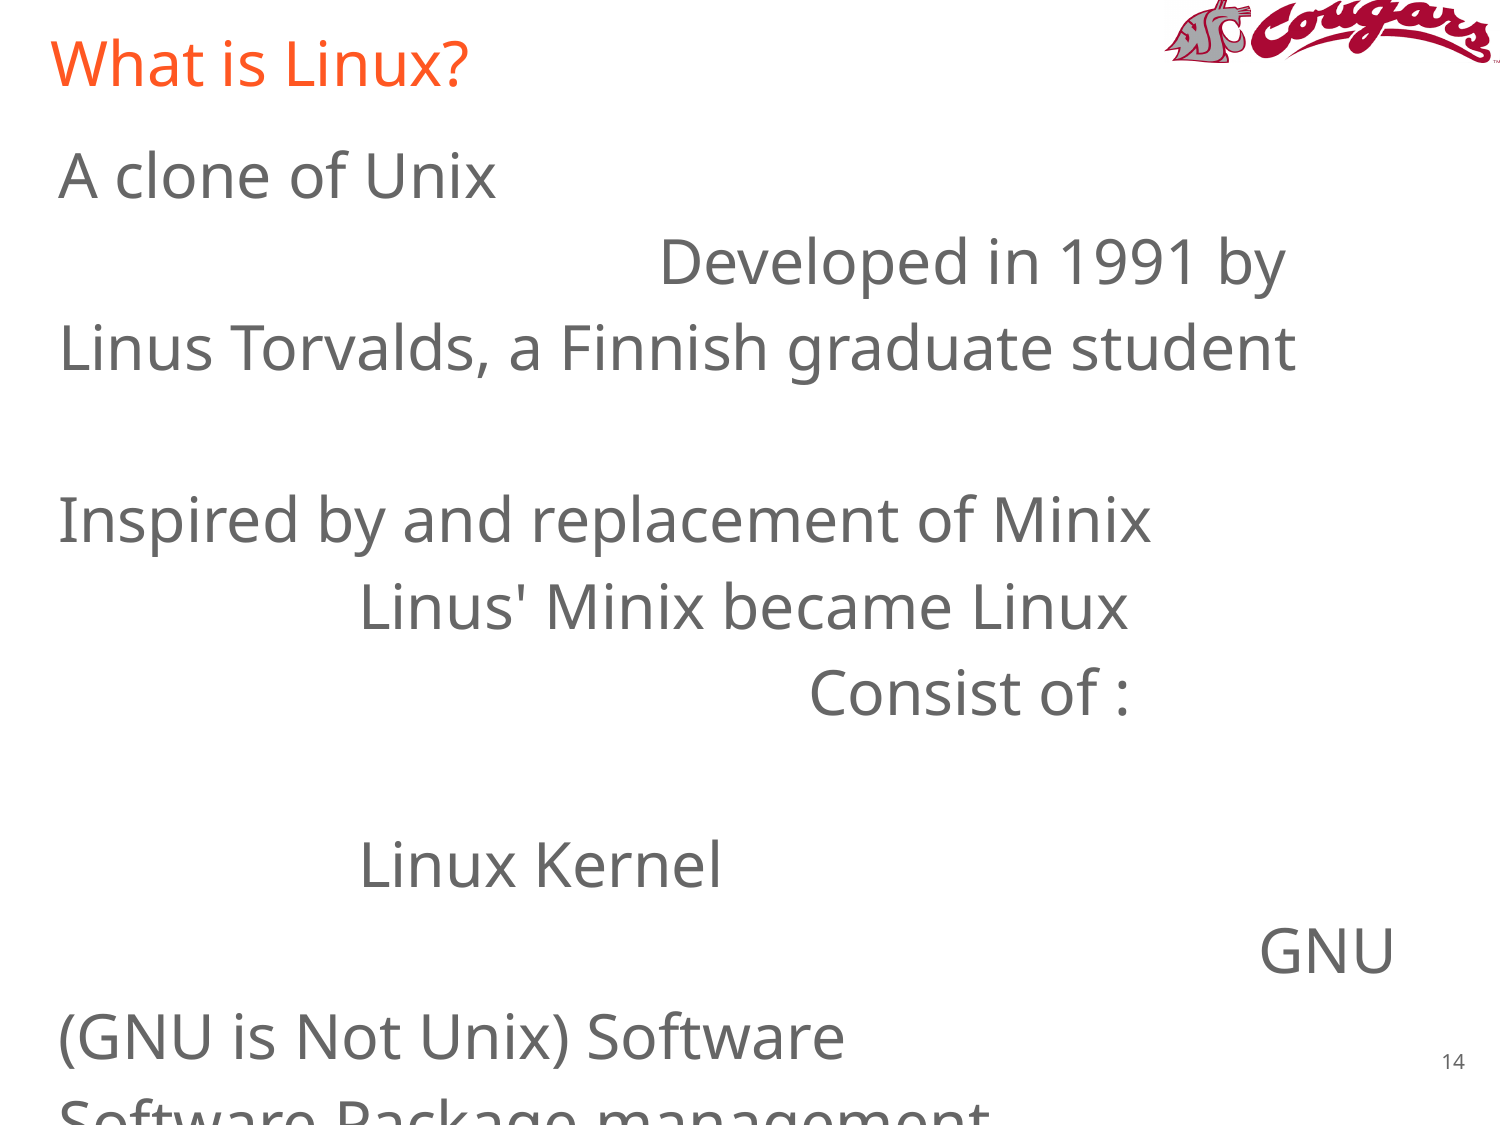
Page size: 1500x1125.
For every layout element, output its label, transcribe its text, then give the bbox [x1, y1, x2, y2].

title What is Linux? [35, 8, 1433, 134]
list A clone of Unix Developed in 1991 by Linus Torvalds, a Finnish graduate student Inspired by and replacement of Minix Linus' Minix became Linux Consist of : Linux Kernel GNU (GNU is Not Unix) Software Software Package management Others [43, 109, 1441, 857]
slide_number ‹#› [1389, 1019, 1480, 1106]
picture [1164, 0, 1500, 63]
